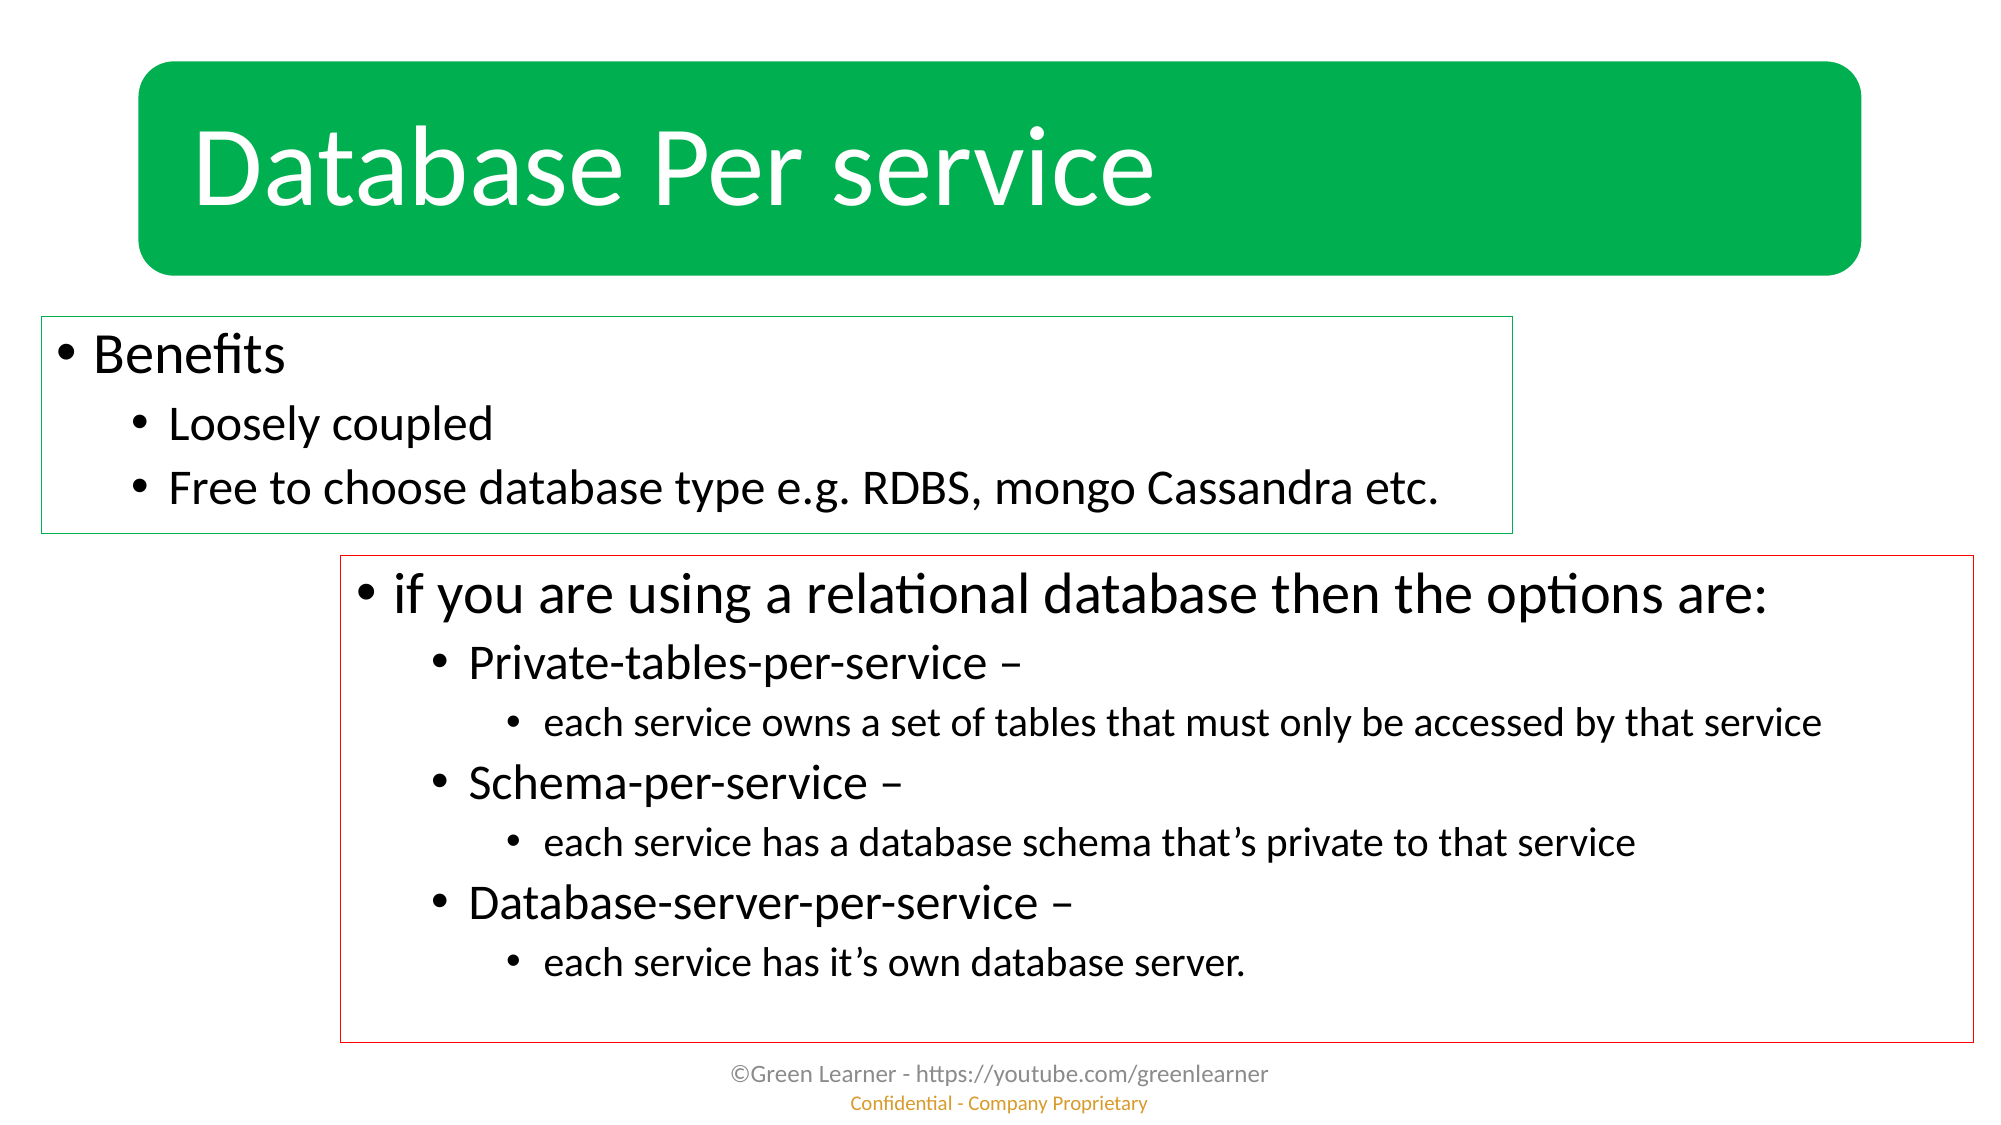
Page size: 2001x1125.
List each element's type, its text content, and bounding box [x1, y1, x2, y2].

text_box if you are using a relational database then the options are: Private-tables-per-service – each service owns a set of tables that must only be accessed by that service Schema-per-service – each service has a database schema that’s private to that service Database-server-per-service – each service has it’s own database server. [340, 555, 1974, 1043]
footer ©Green Learner - https://youtube.com/greenlearner [662, 1043, 1338, 1103]
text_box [137, 59, 1863, 278]
list Benefits Loosely coupled Free to choose database type e.g. RDBS, mongo Cassandra etc. [41, 316, 1513, 534]
